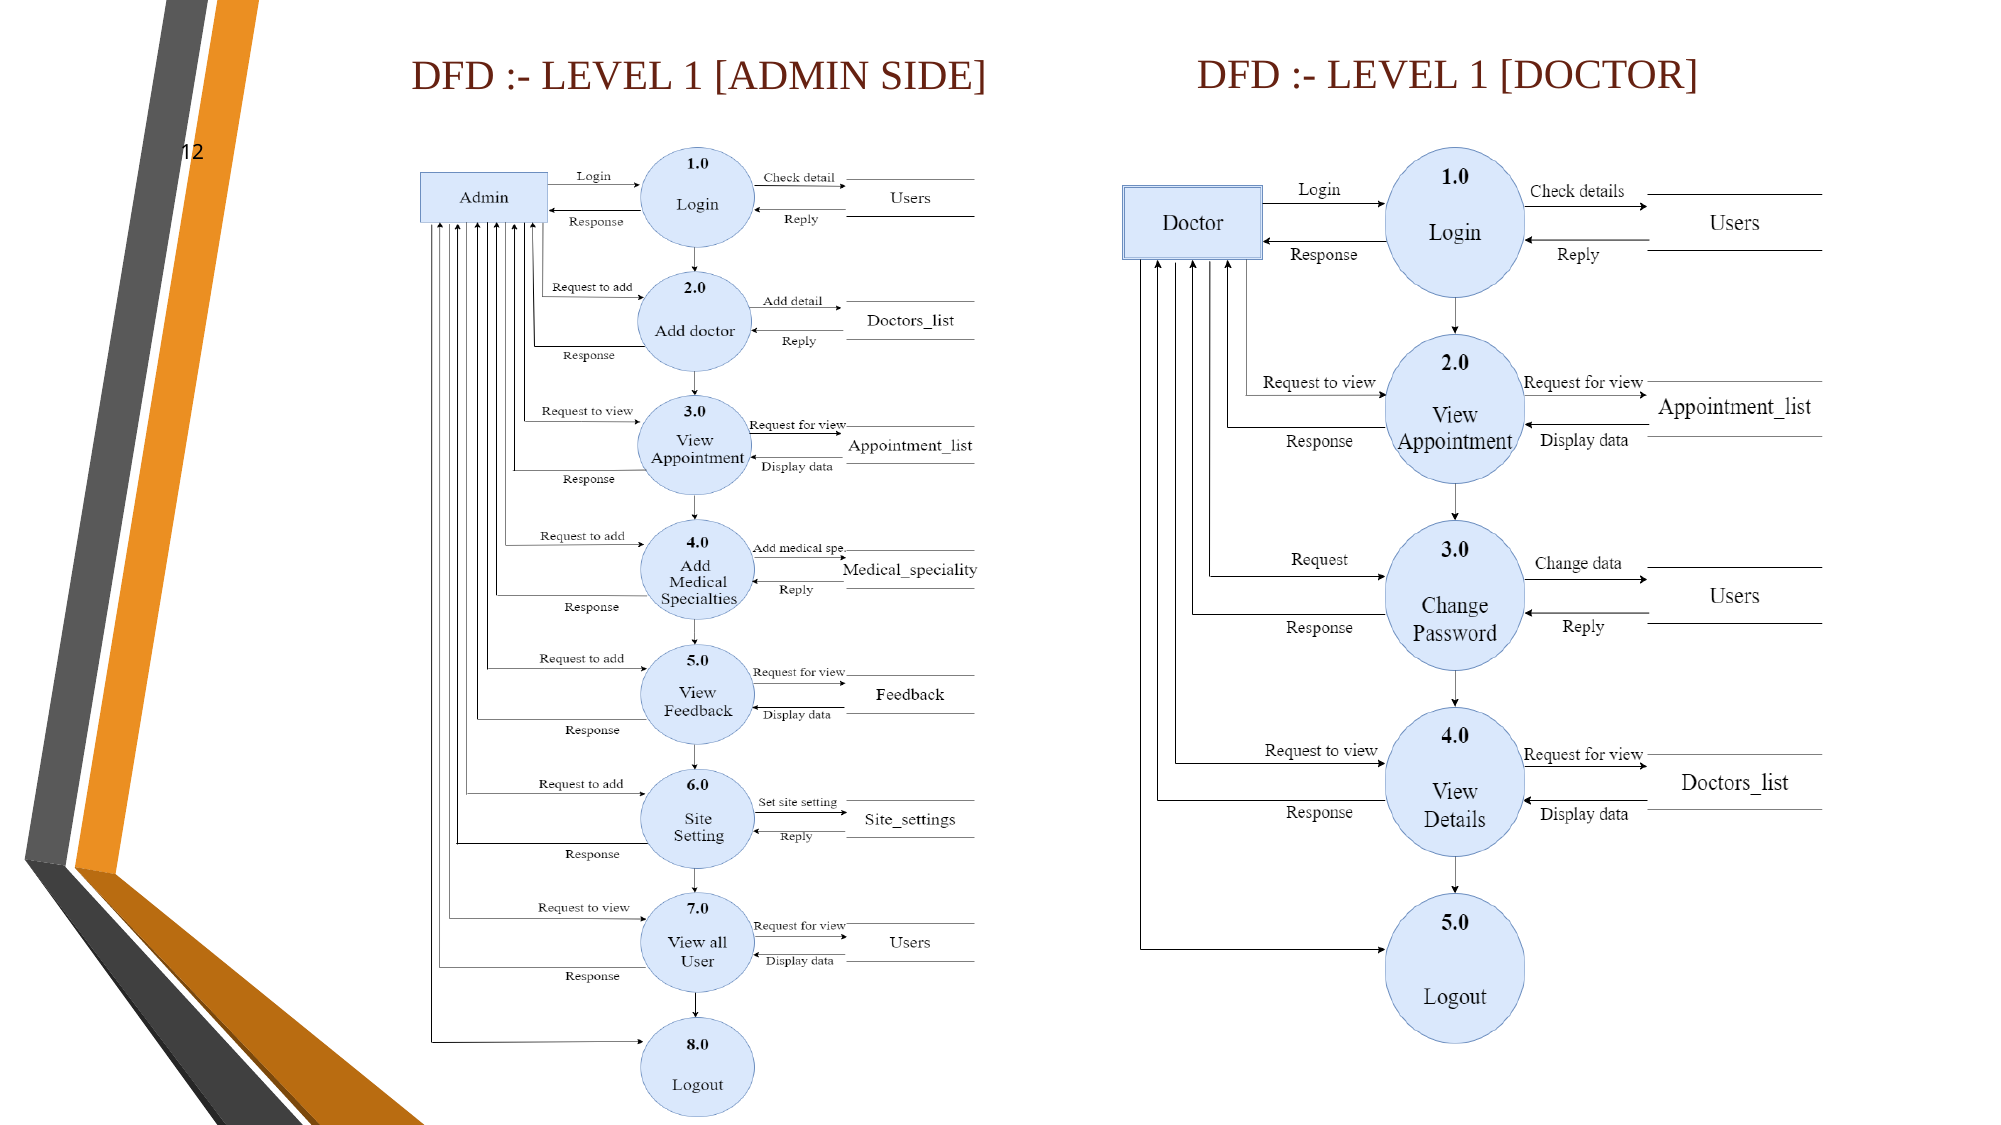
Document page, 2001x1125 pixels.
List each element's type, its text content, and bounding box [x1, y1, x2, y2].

title DFD :- LEVEL 1 [ADMIN SIDE] [387, 22, 1012, 123]
picture [1121, 147, 1824, 1044]
picture [420, 147, 979, 1117]
text_box DFD :- LEVEL 1 [DOCTOR] [1136, 22, 1760, 123]
slide_number 12 [90, 122, 219, 183]
